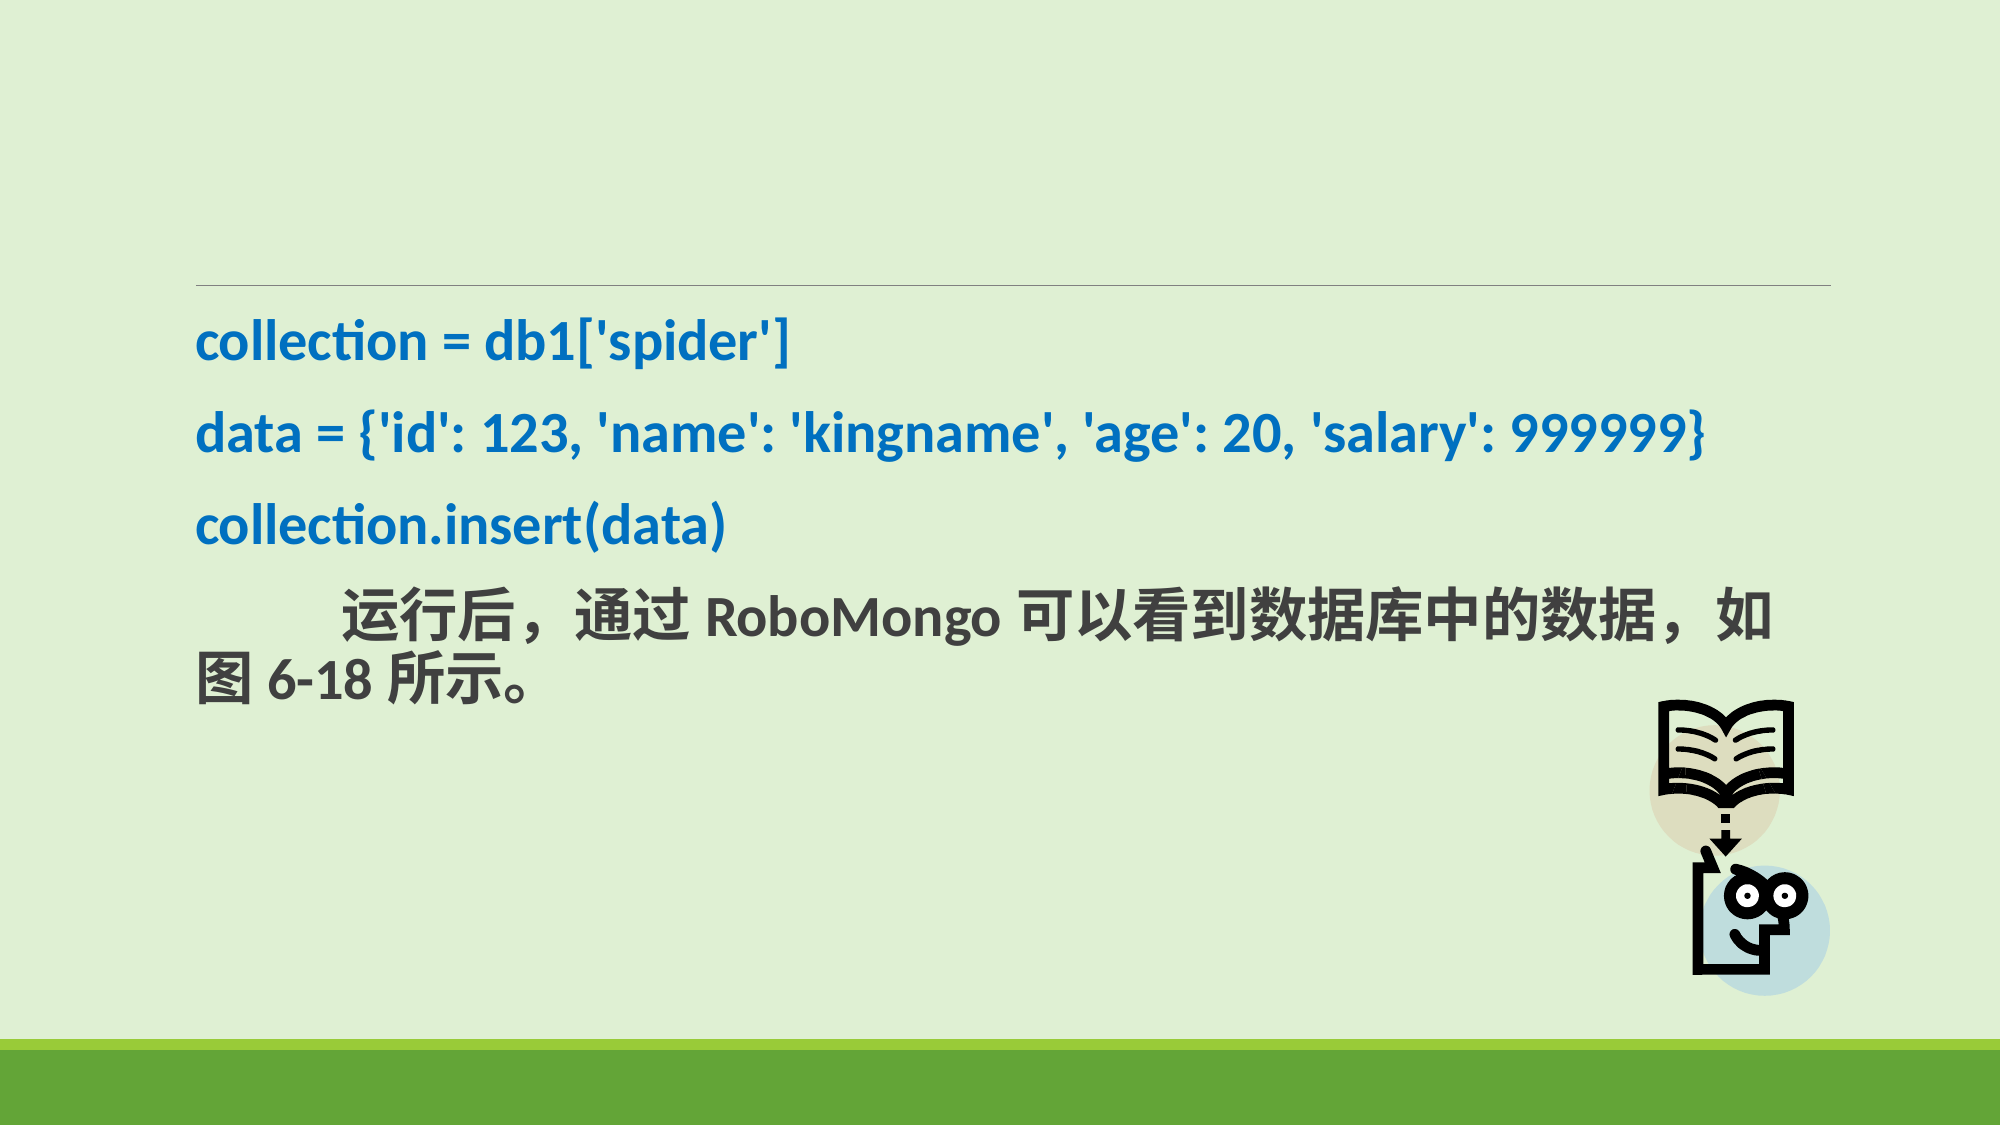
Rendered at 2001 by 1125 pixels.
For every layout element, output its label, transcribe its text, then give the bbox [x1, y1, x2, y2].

list collection = db1['spider'] data = {'id': 123, 'name': 'kingname', 'age': 20, 'salary': 999999} collection.insert(data) 运行后，通过RoboMongo可以看到数据库中的数据，如图6-18所示。 [180, 302, 1830, 963]
picture [1648, 699, 1831, 997]
